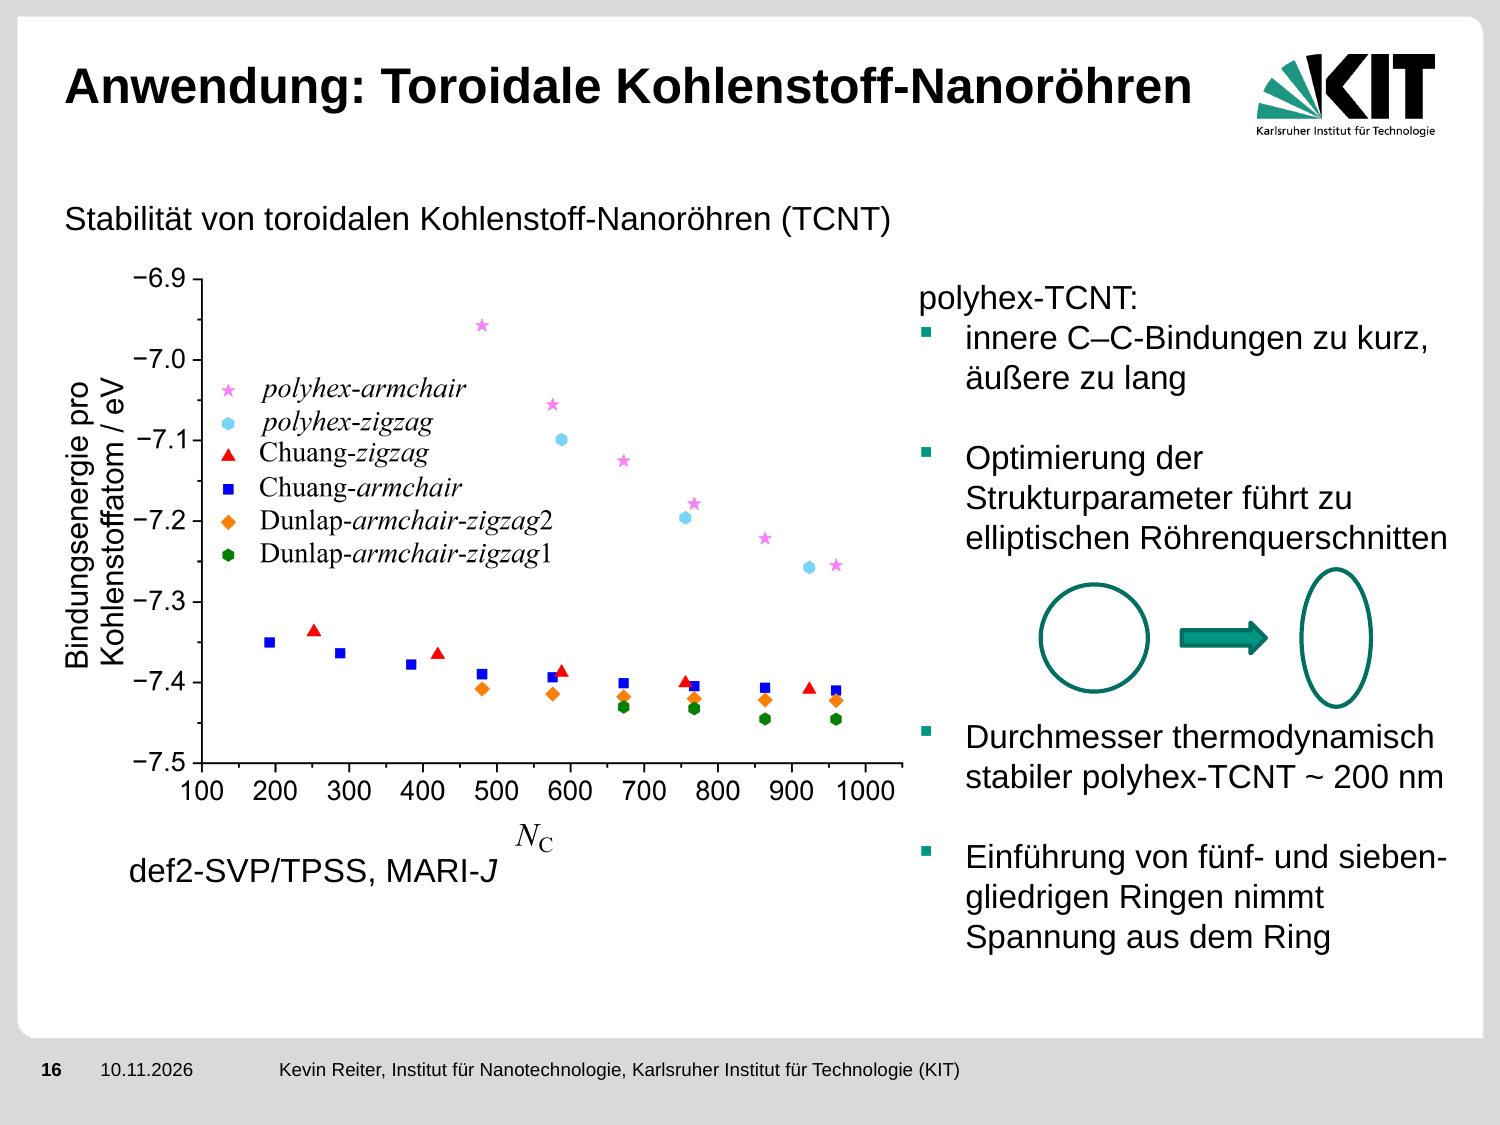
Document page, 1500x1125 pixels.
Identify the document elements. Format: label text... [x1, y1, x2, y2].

list Stabilität von toroidalen Kohlenstoff-Nanoröhren (TCNT) def2-SVP/TPSS, MARI-J [64, 196, 1436, 269]
footer Kevin Reiter, Institut für Nanotechnologie, Karlsruher Institut für Technologie (KIT) [279, 1057, 976, 1117]
title Anwendung: Toroidale Kohlenstoff-Nanoröhren [64, 21, 1198, 174]
text_box polyhex-TCNT: innere C–C-Bindungen zu kurz, äußere zu lang Optimierung der Strukturparameter führt zu elliptischen Röhrenquerschnitten Durchmesser thermodynamisch stabiler polyhex-TCNT ~ 200 nm Einführung von fünf- und sieben-gliedrigen Ringen nimmt Spannung aus dem Ring [903, 269, 1473, 1003]
picture [0, 0, 1500, 1125]
list Stabilität von toroidalen Kohlenstoff-Nanoröhren (TCNT) def2-SVP/TPSS, MARI-J [64, 863, 903, 1000]
